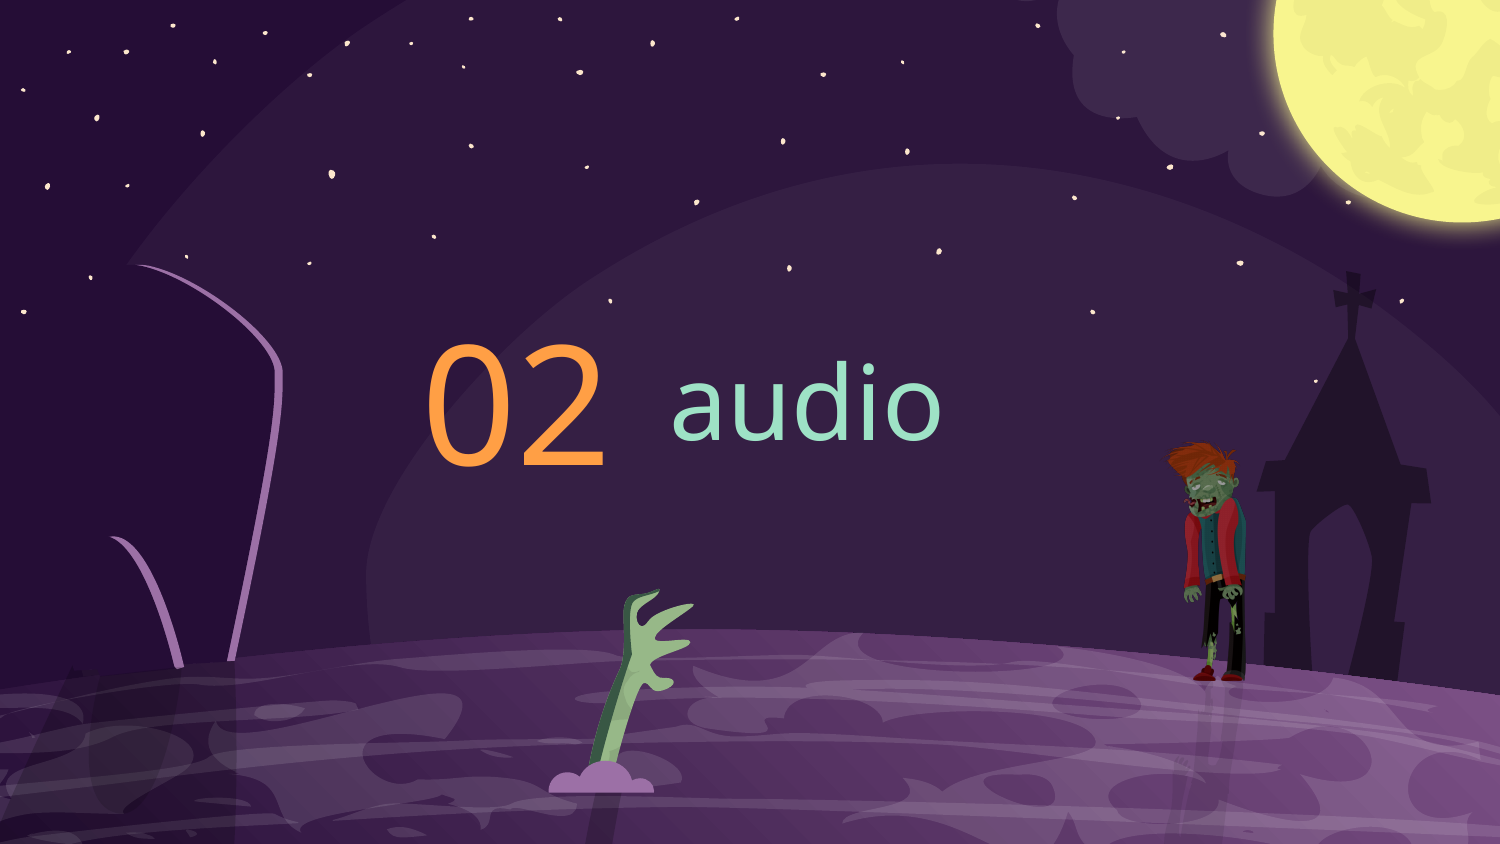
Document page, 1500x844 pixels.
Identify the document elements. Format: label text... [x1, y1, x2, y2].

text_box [1127, 440, 1246, 844]
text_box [56, 534, 186, 827]
text_box [936, 248, 942, 255]
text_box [494, 588, 709, 844]
text_box [780, 138, 786, 145]
text_box [694, 199, 700, 206]
title audio [654, 341, 1500, 456]
title 02 [387, 277, 647, 519]
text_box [0, 264, 304, 844]
